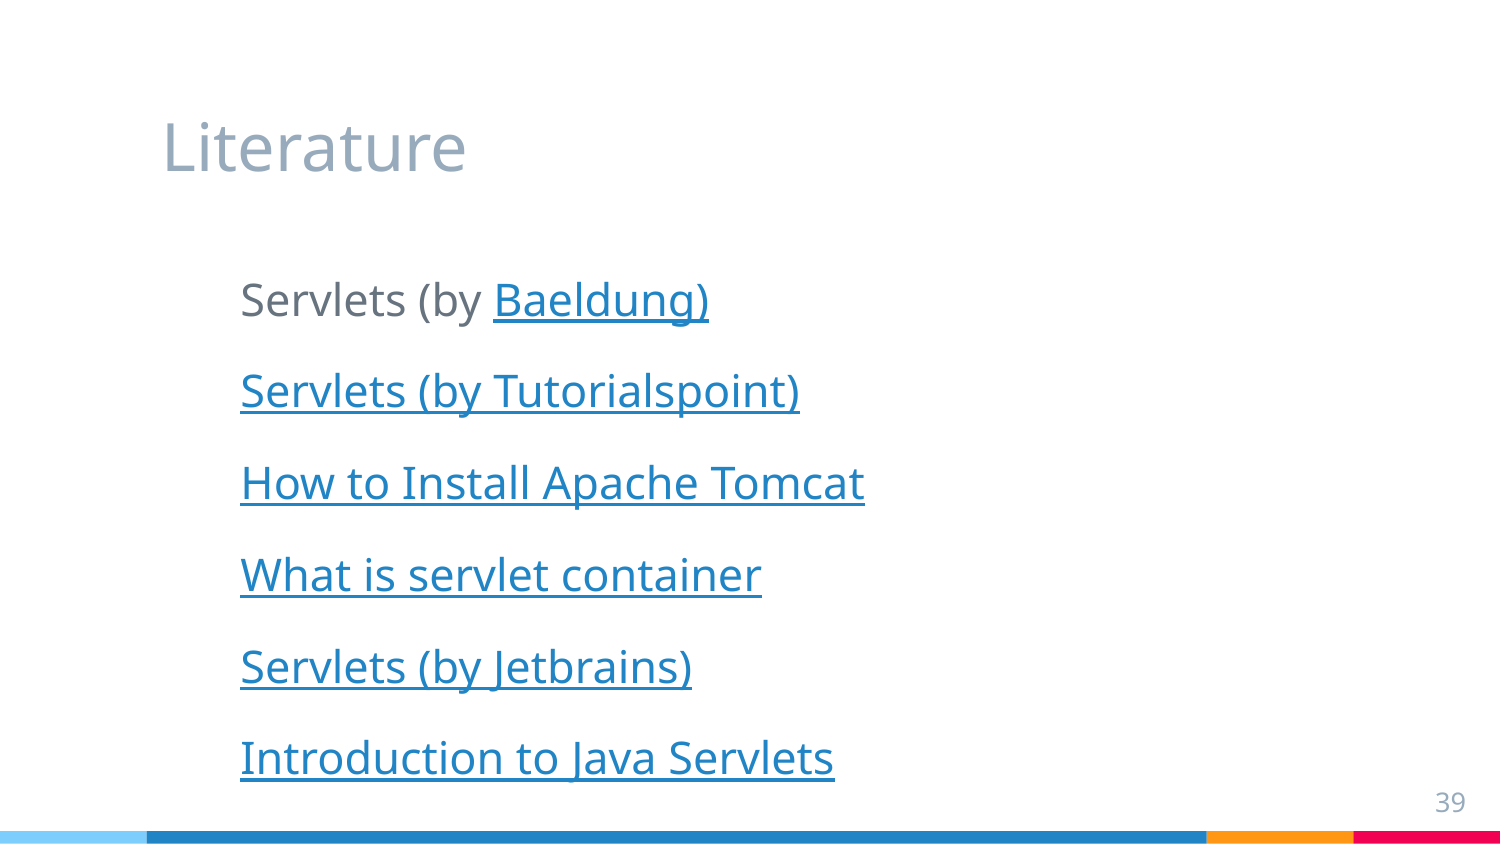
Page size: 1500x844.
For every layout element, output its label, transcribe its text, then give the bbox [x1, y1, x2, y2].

title Literature [146, 58, 1207, 200]
slide_number 39 [1391, 770, 1482, 822]
list Servlets (by Baeldung) Servlets (by Tutorialspoint) How to Install Apache Tomcat What is servlet container Servlets (by Jetbrains) Introduction to Java Servlets [146, 225, 1207, 809]
